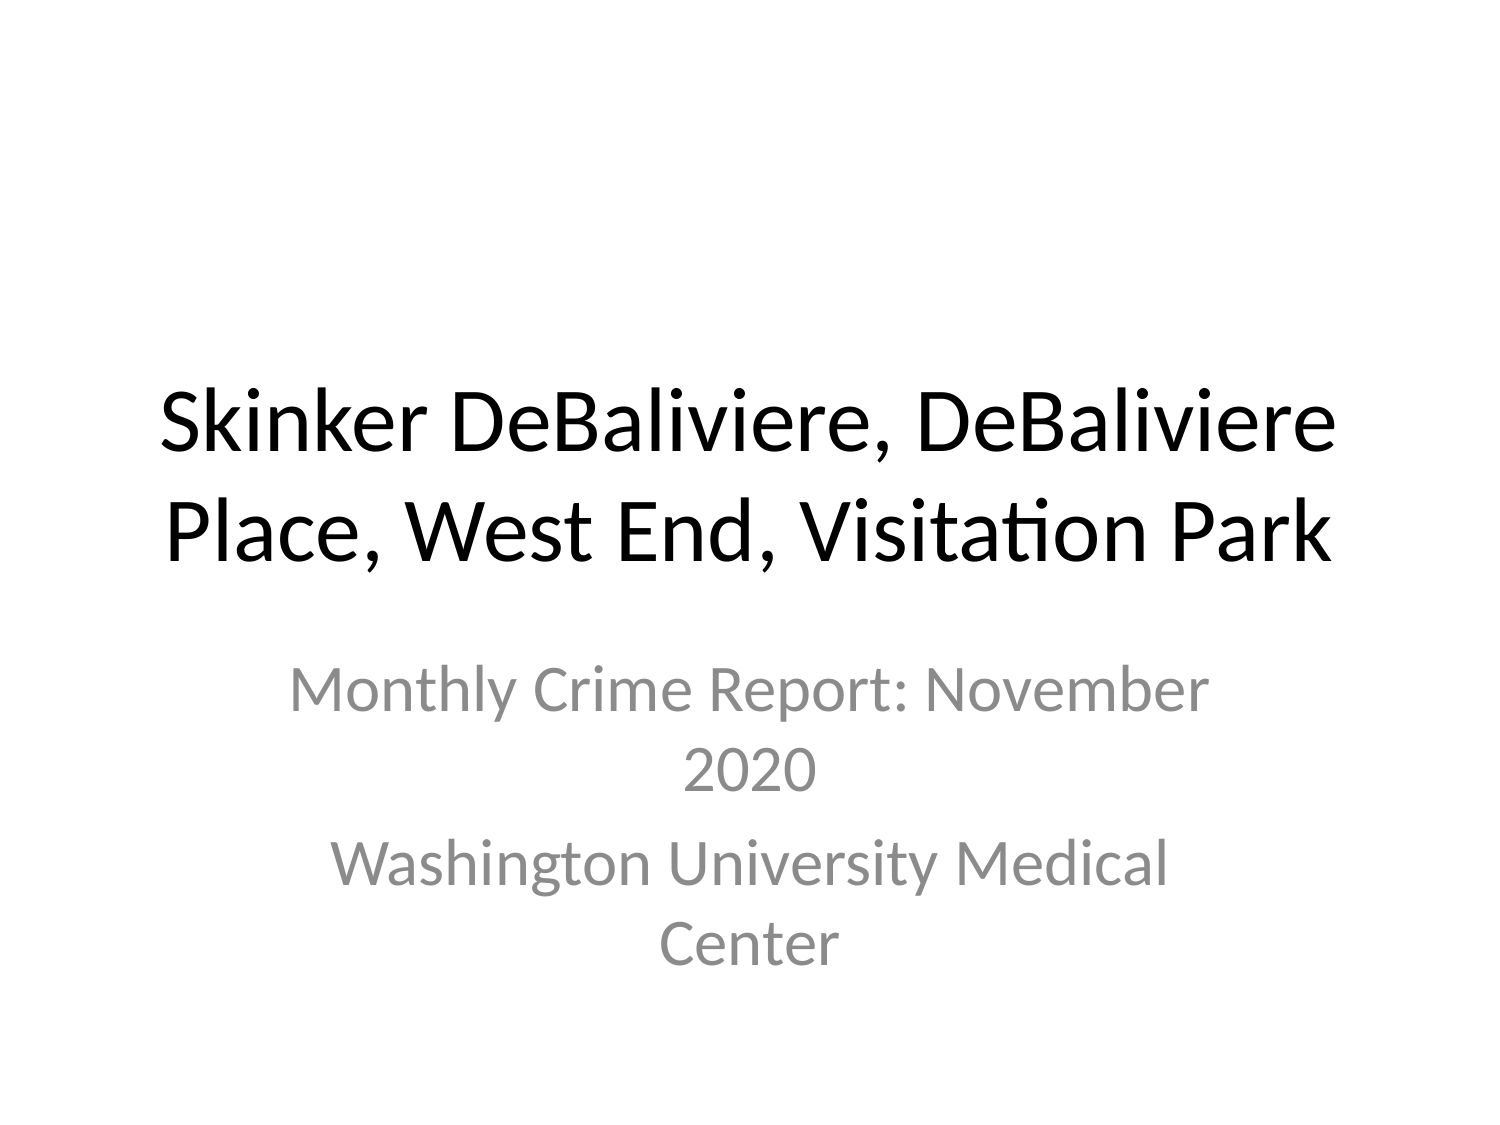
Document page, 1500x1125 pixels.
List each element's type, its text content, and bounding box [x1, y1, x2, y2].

title Skinker DeBaliviere, DeBaliviere Place, West End, Visitation Park [112, 349, 1388, 591]
subtitle Monthly Crime Report: November 2020 Washington University Medical Center [225, 637, 1275, 925]
